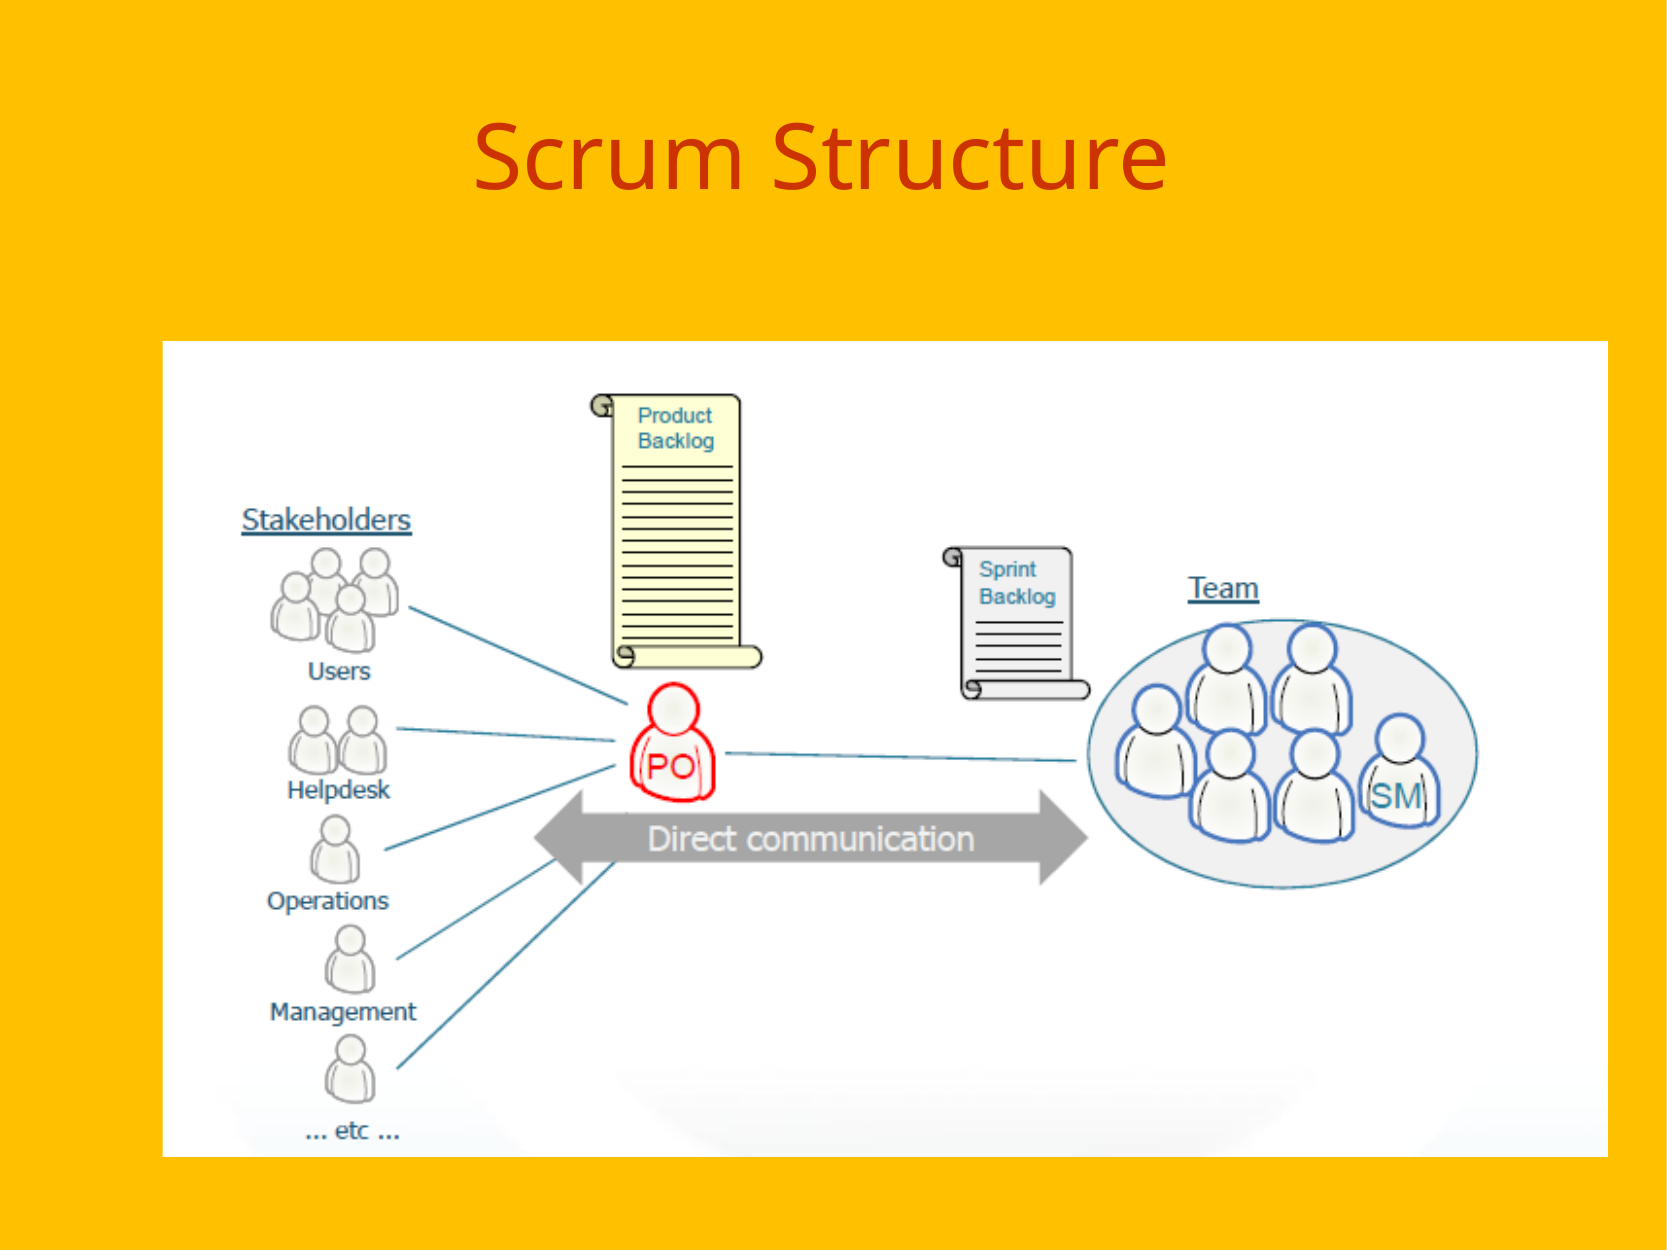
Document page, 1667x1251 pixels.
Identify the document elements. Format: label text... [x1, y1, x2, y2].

picture [162, 341, 1608, 1157]
title Scrum Structure [162, 93, 1505, 213]
